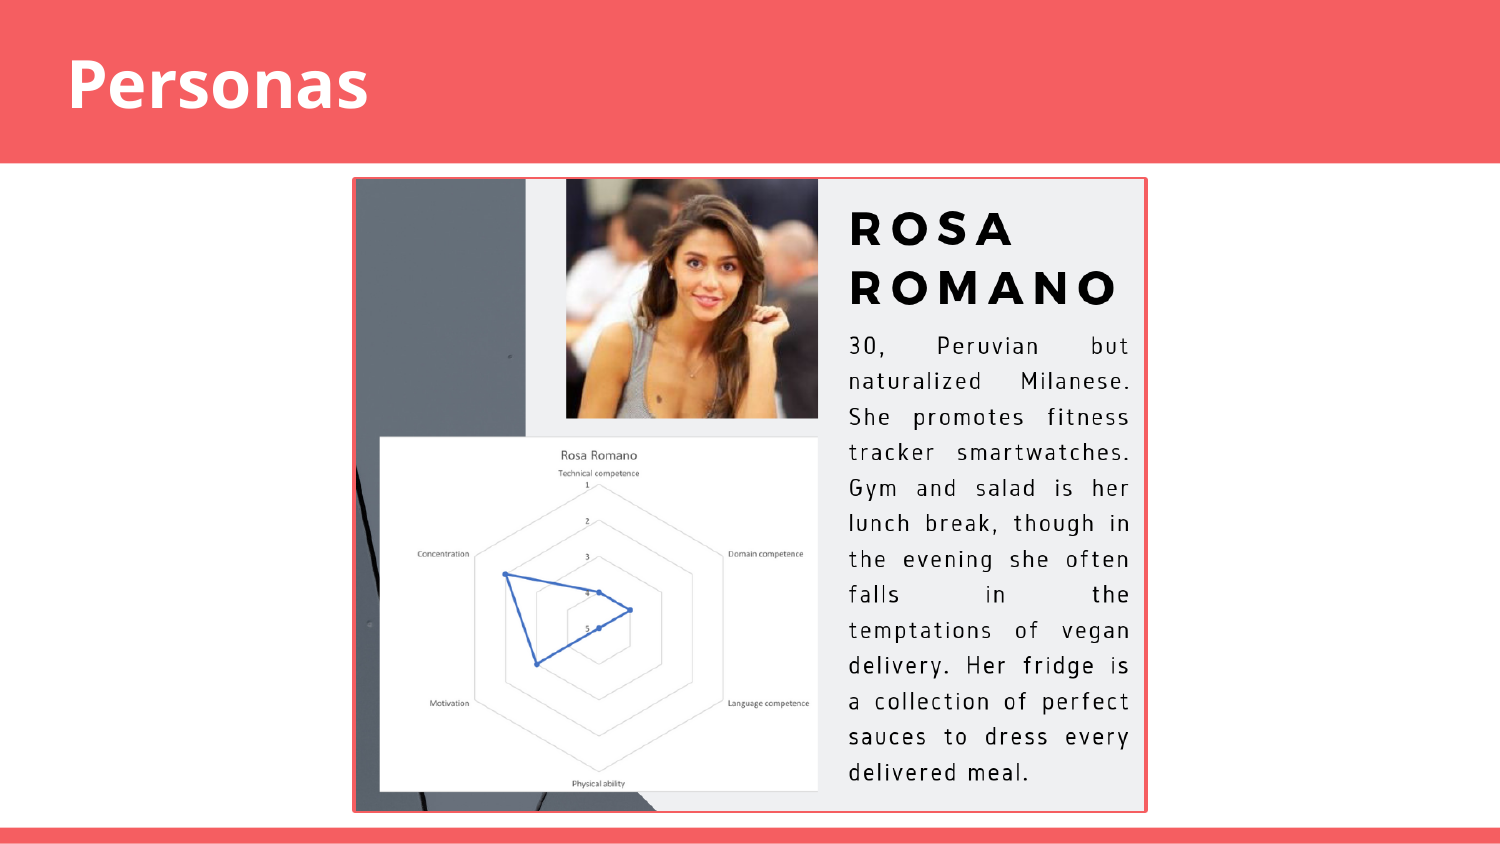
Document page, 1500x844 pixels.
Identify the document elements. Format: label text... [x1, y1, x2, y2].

text_box [0, 0, 1500, 164]
title Personas [51, 26, 1449, 130]
picture [355, 179, 1145, 811]
